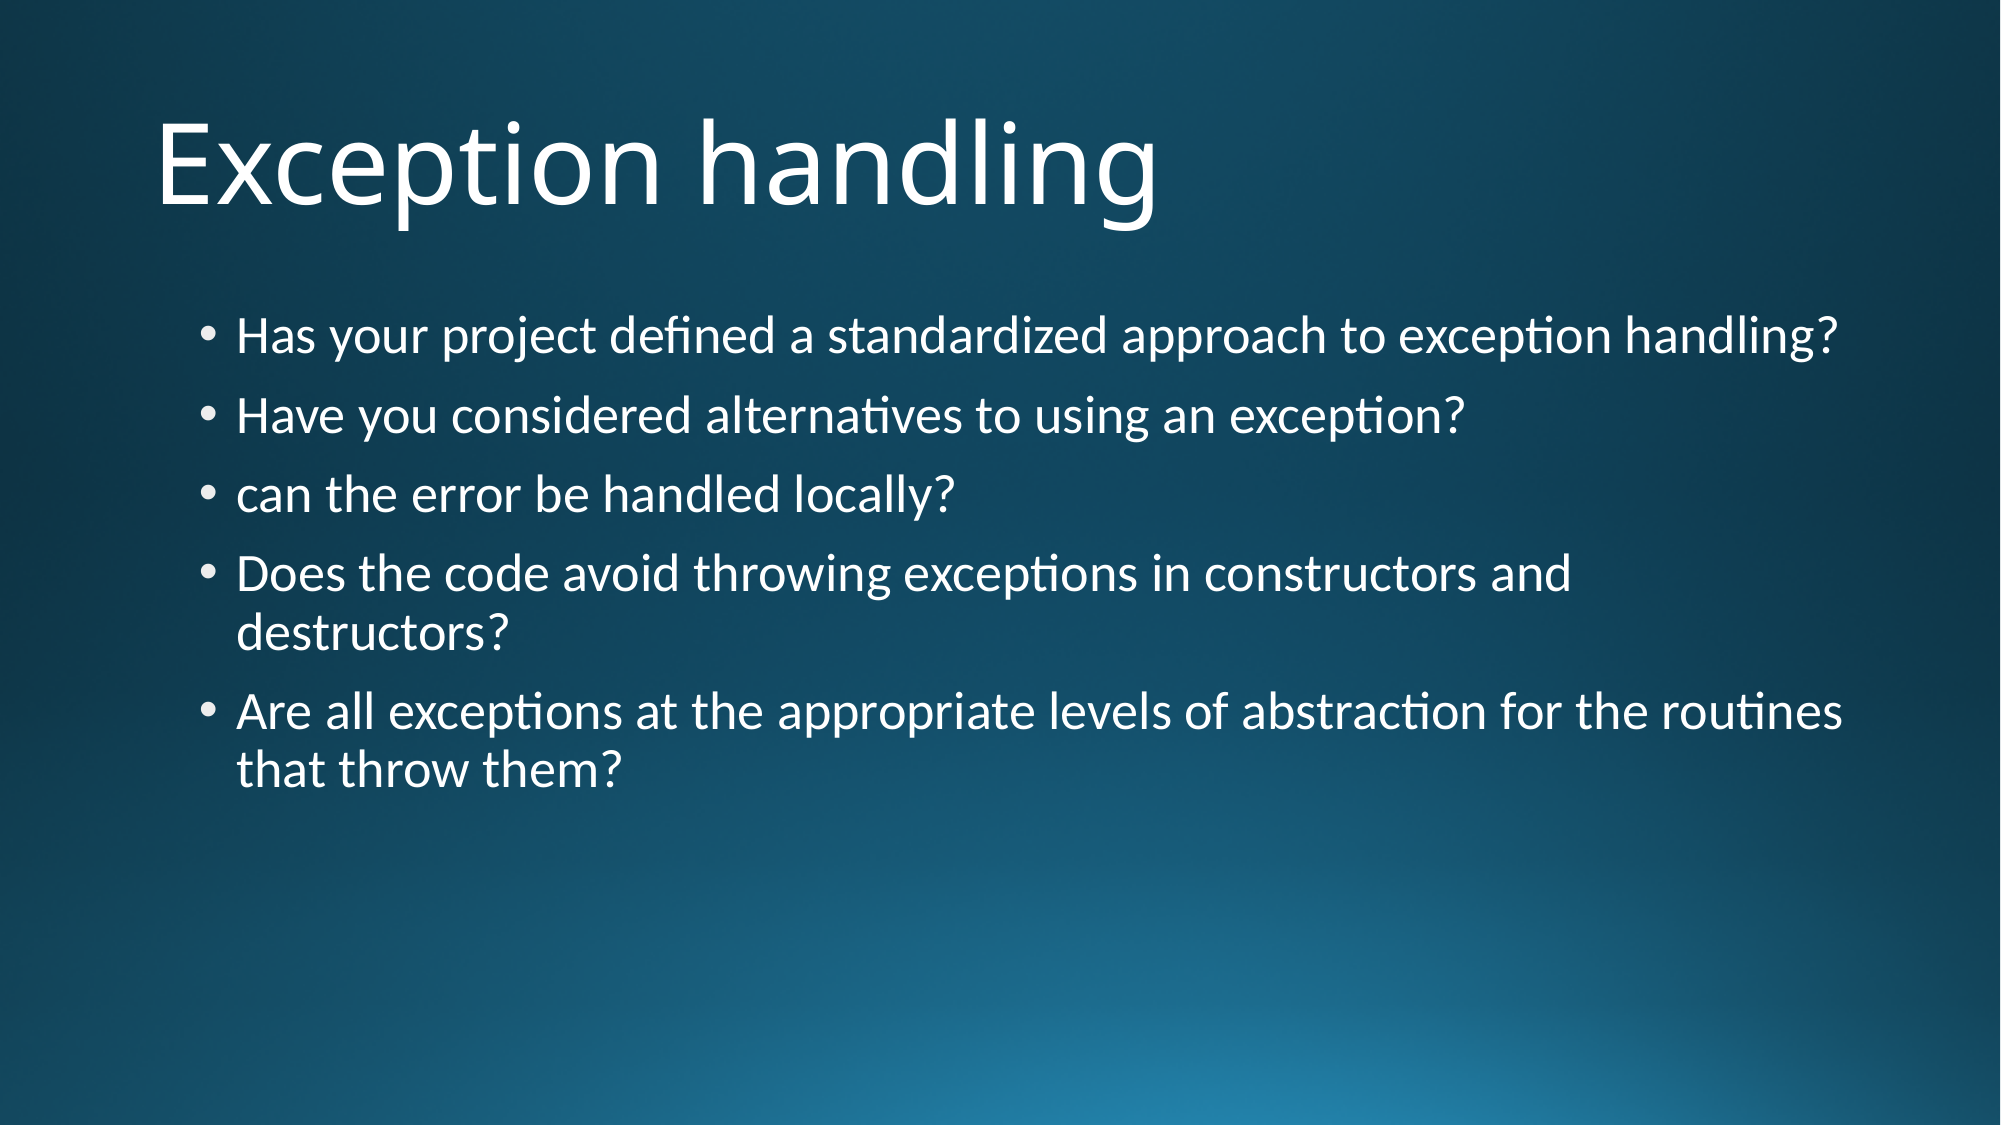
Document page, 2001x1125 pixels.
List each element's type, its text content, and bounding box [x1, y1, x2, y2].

picture [0, 0, 2001, 1125]
list Has your project defined a standardized approach to exception handling? Have you considered alternatives to using an exception? can the error be handled locally? Does the code avoid throwing exceptions in constructors and destructors? Are all exceptions at the appropriate levels of abstraction for the routines that throw them? [183, 299, 1863, 1014]
title Exception handling [137, 59, 1863, 278]
